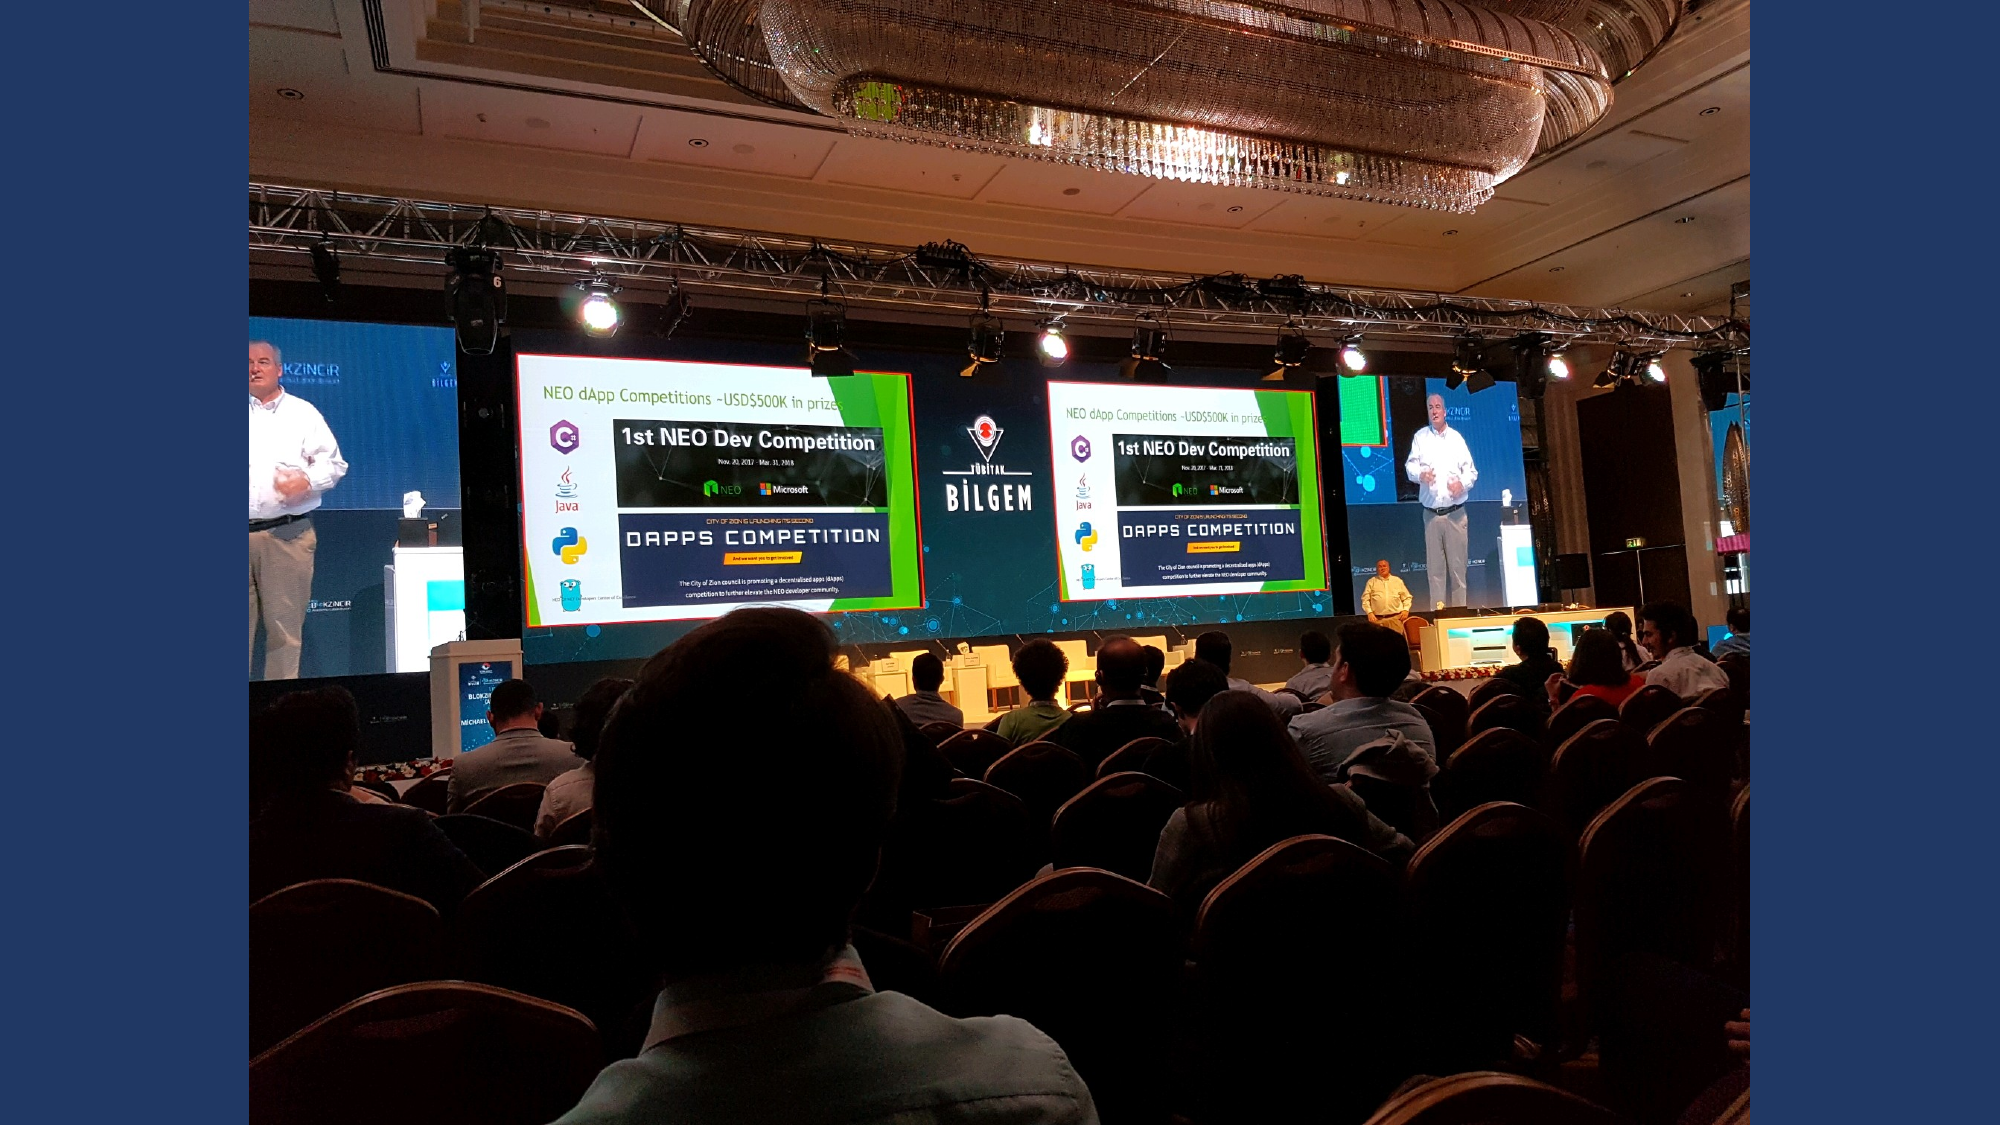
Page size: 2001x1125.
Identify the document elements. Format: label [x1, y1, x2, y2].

picture [249, 0, 1750, 1125]
